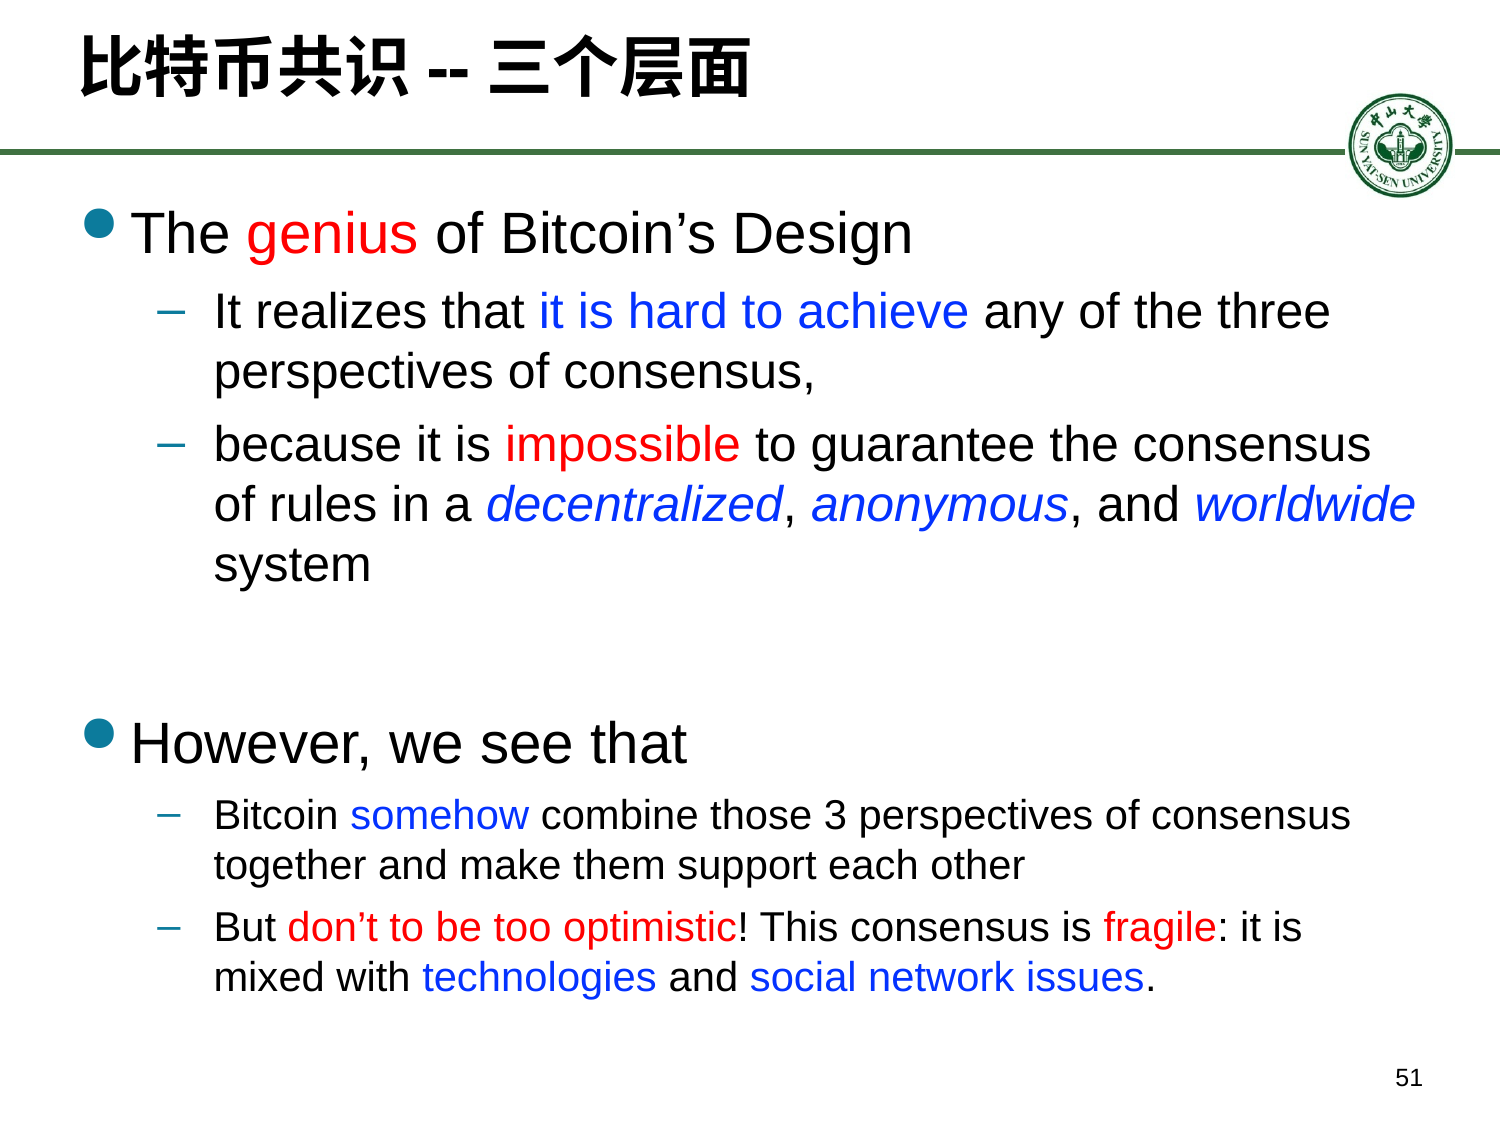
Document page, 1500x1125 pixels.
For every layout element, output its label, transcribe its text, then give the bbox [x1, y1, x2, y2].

picture [1345, 90, 1455, 200]
list The genius of Bitcoin’s Design It realizes that it is hard to achieve any of the three perspectives of consensus, because it is impossible to guarantee the consensus of rules in a decentralized, anonymous, and worldwide system However, we see that Bitcoin somehow combine those 3 perspectives of consensus together and make them support each other But don’t to be too optimistic! This consensus is fragile: it is mixed with technologies and social network issues. [67, 187, 1432, 1038]
title 比特币共识--三个层面 [62, 24, 1421, 113]
